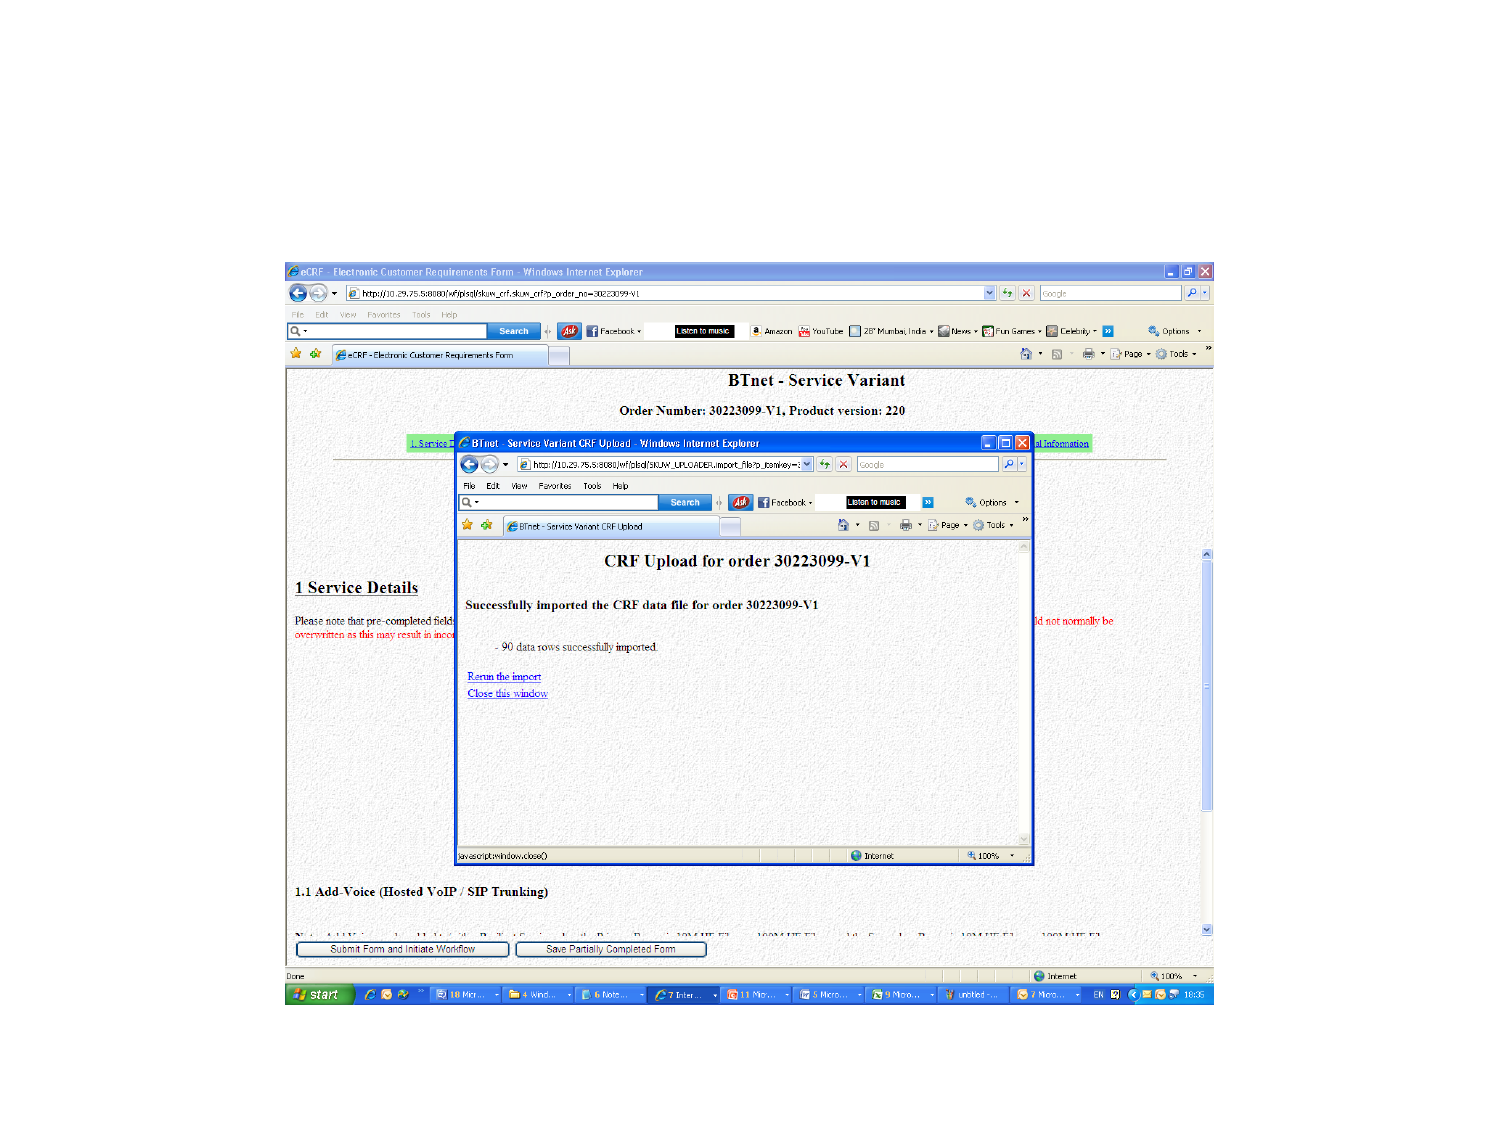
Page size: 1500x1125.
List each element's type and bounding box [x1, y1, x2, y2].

list [285, 262, 1215, 1006]
